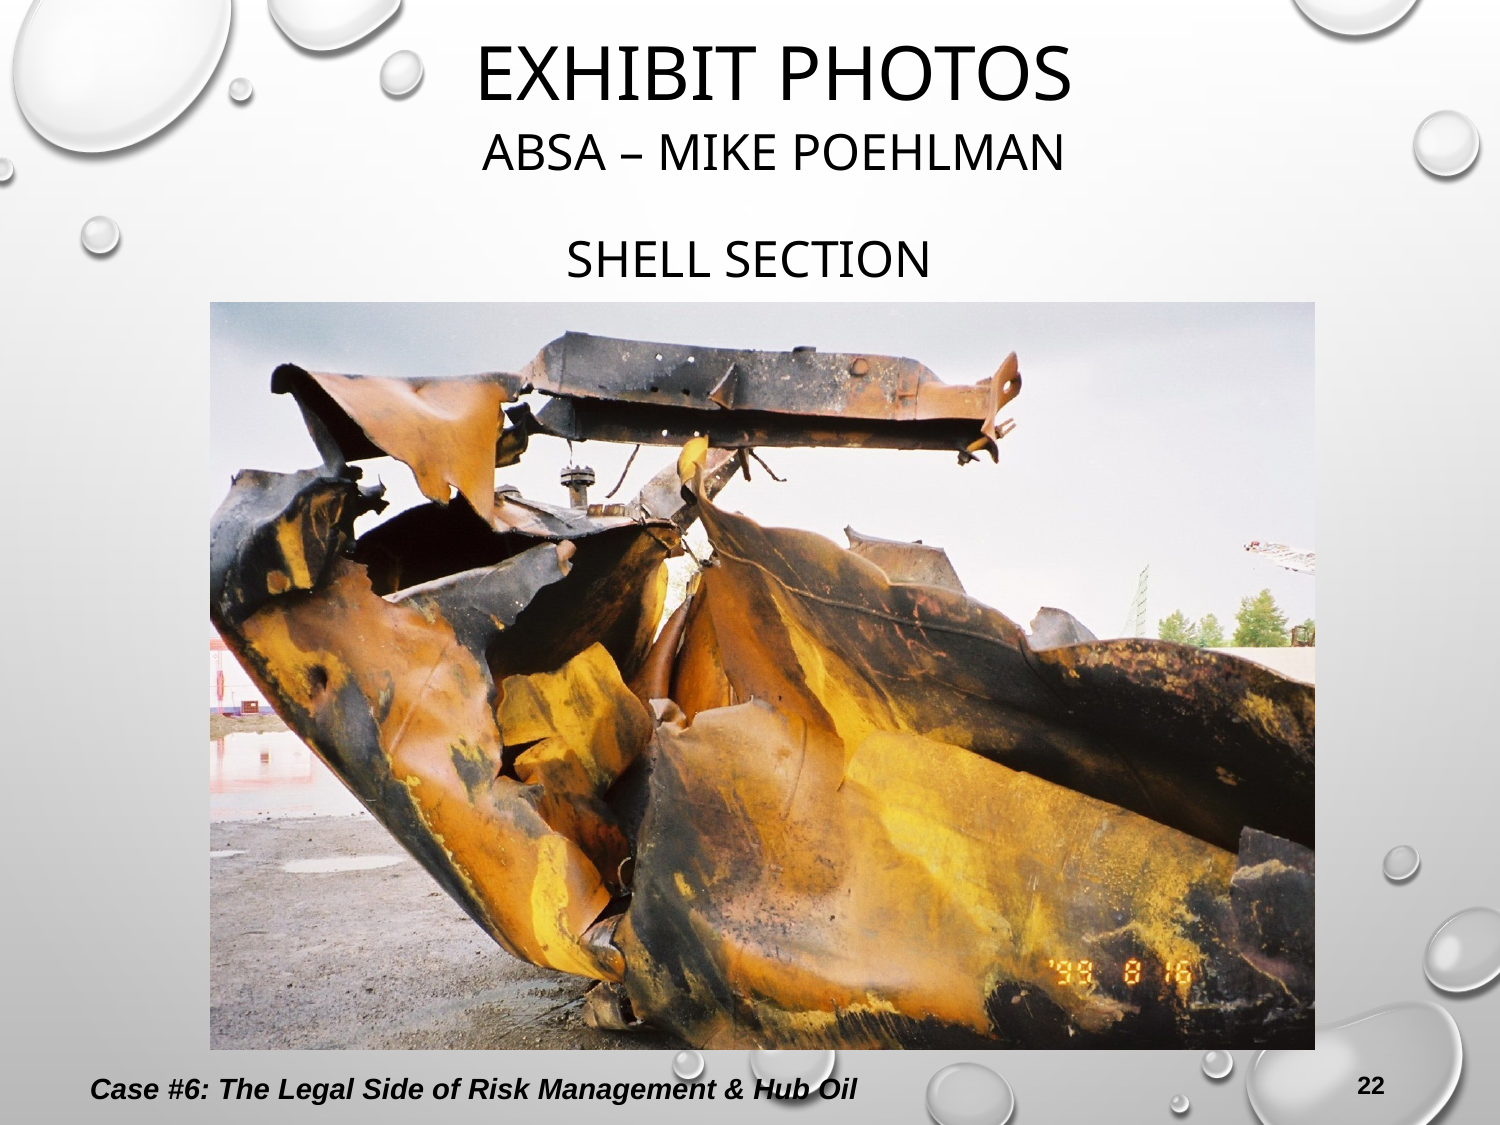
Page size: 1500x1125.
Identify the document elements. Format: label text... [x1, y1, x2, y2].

title Shell section [112, 224, 1388, 299]
picture [0, 0, 1500, 1125]
text_box Case #6: The Legal Side of Risk Management & Hub Oil [74, 1049, 900, 1125]
text_box EXHIBIT PHOTOS ABSA – MIKE POEHLMAN [137, 28, 1412, 182]
text_box 22 [1249, 1062, 1400, 1100]
